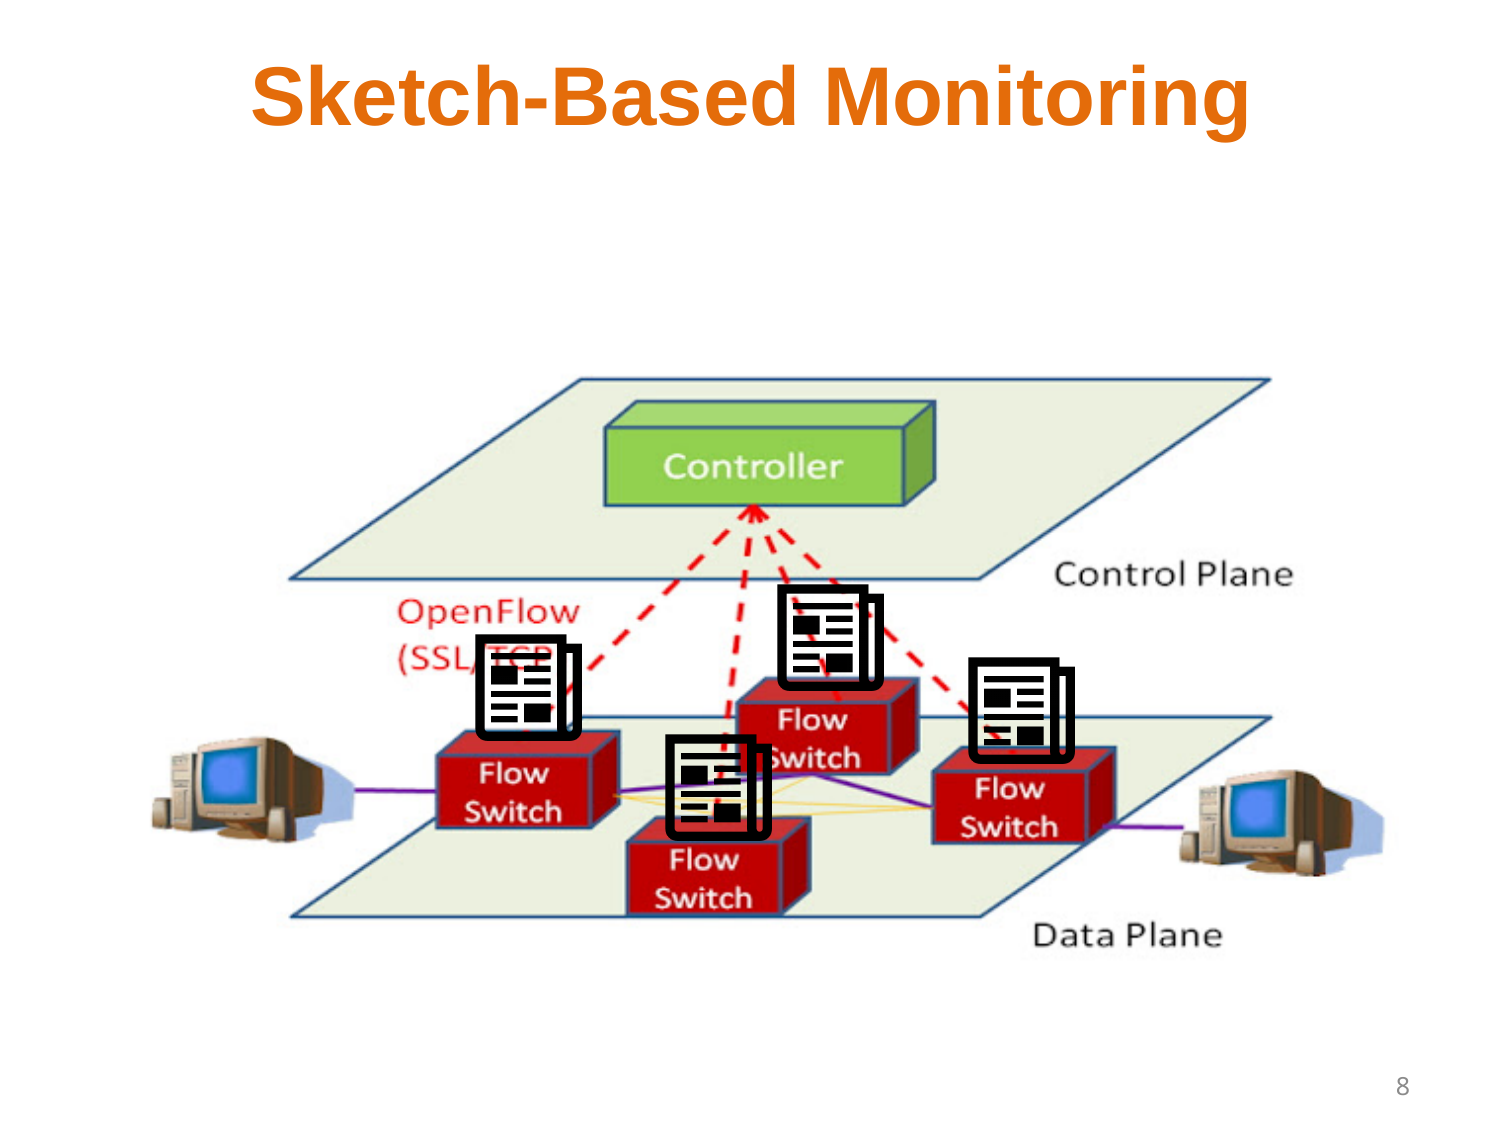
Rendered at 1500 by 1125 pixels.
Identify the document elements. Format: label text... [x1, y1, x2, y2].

picture [134, 359, 1399, 963]
title Sketch-Based Monitoring [3, 0, 1500, 185]
slide_number 8 [1074, 1057, 1425, 1118]
